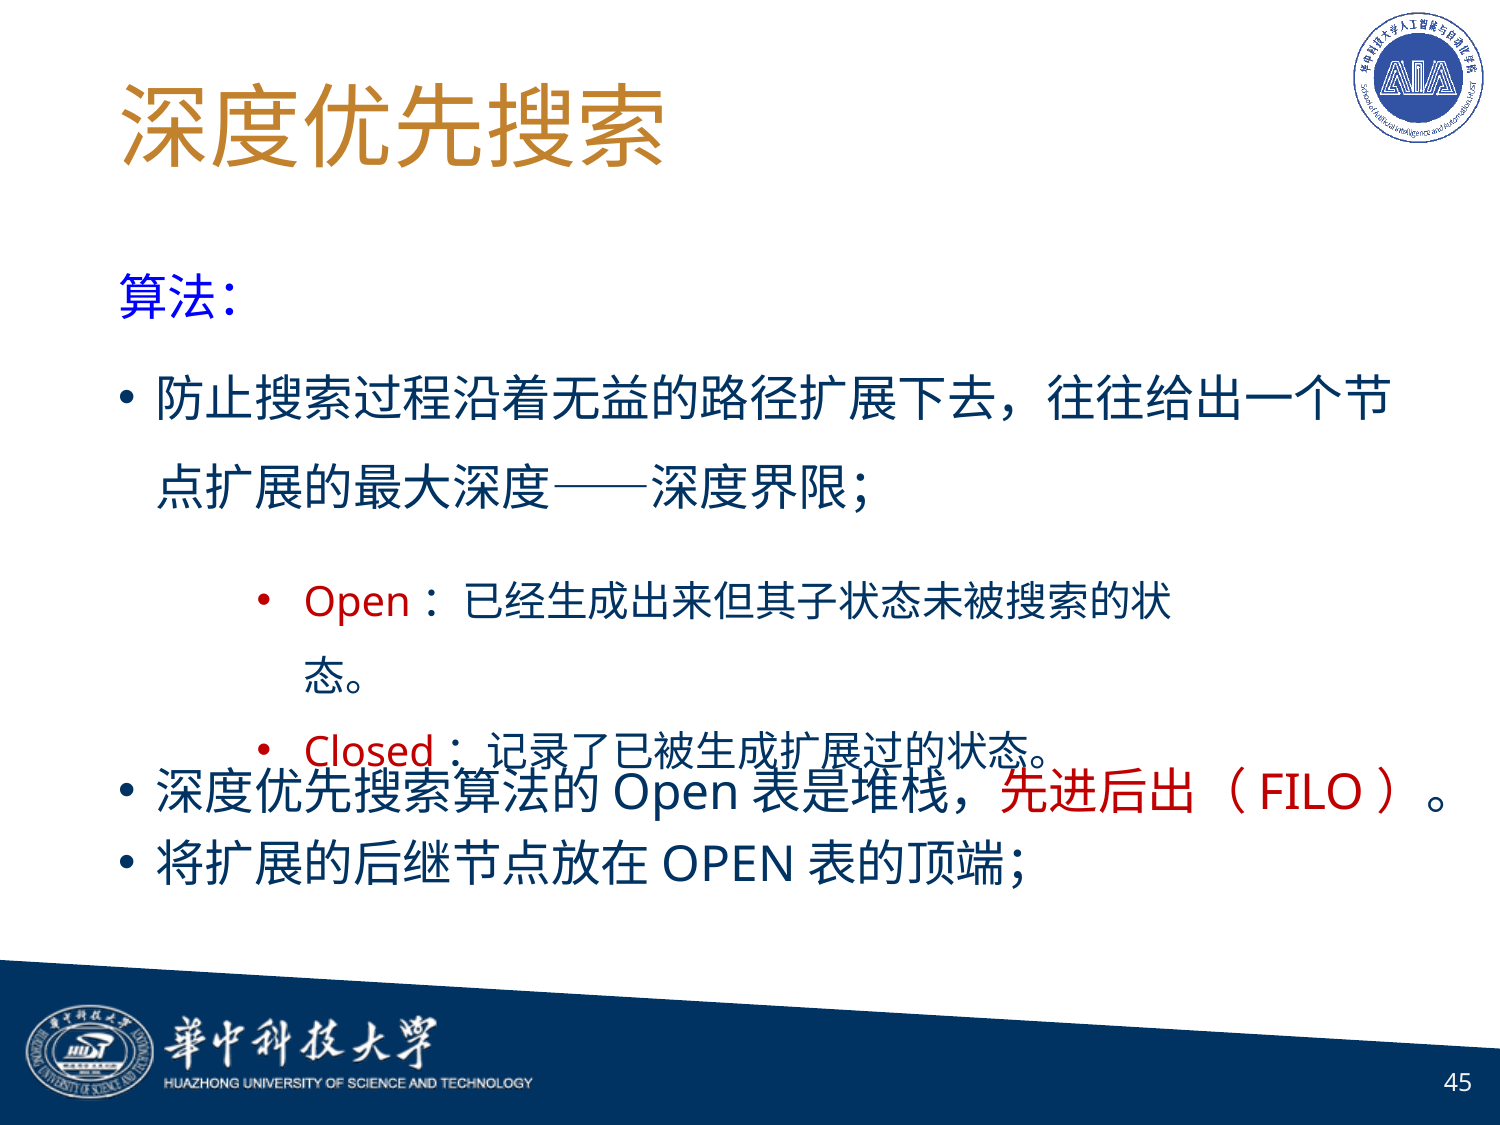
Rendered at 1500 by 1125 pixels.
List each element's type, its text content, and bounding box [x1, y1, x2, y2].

picture [20, 996, 569, 1108]
text_box Open：已经生成出来但其子状态未被搜索的状态。 Closed：记录了已被生成扩展过的状态。 [166, 541, 1215, 782]
slide_number 45 [1332, 1054, 1488, 1114]
list 算法： 防止搜索过程沿着无益的路径扩展下去，往往给出一个节点扩展的最大深度——深度界限； 深度优先搜索算法的Open表是堆栈，先进后出（FILO）。 将扩展的后继节点放在OPEN表的顶端； [103, 228, 1448, 988]
picture [1325, 0, 1500, 153]
title 深度优先搜索 [103, 59, 1397, 203]
